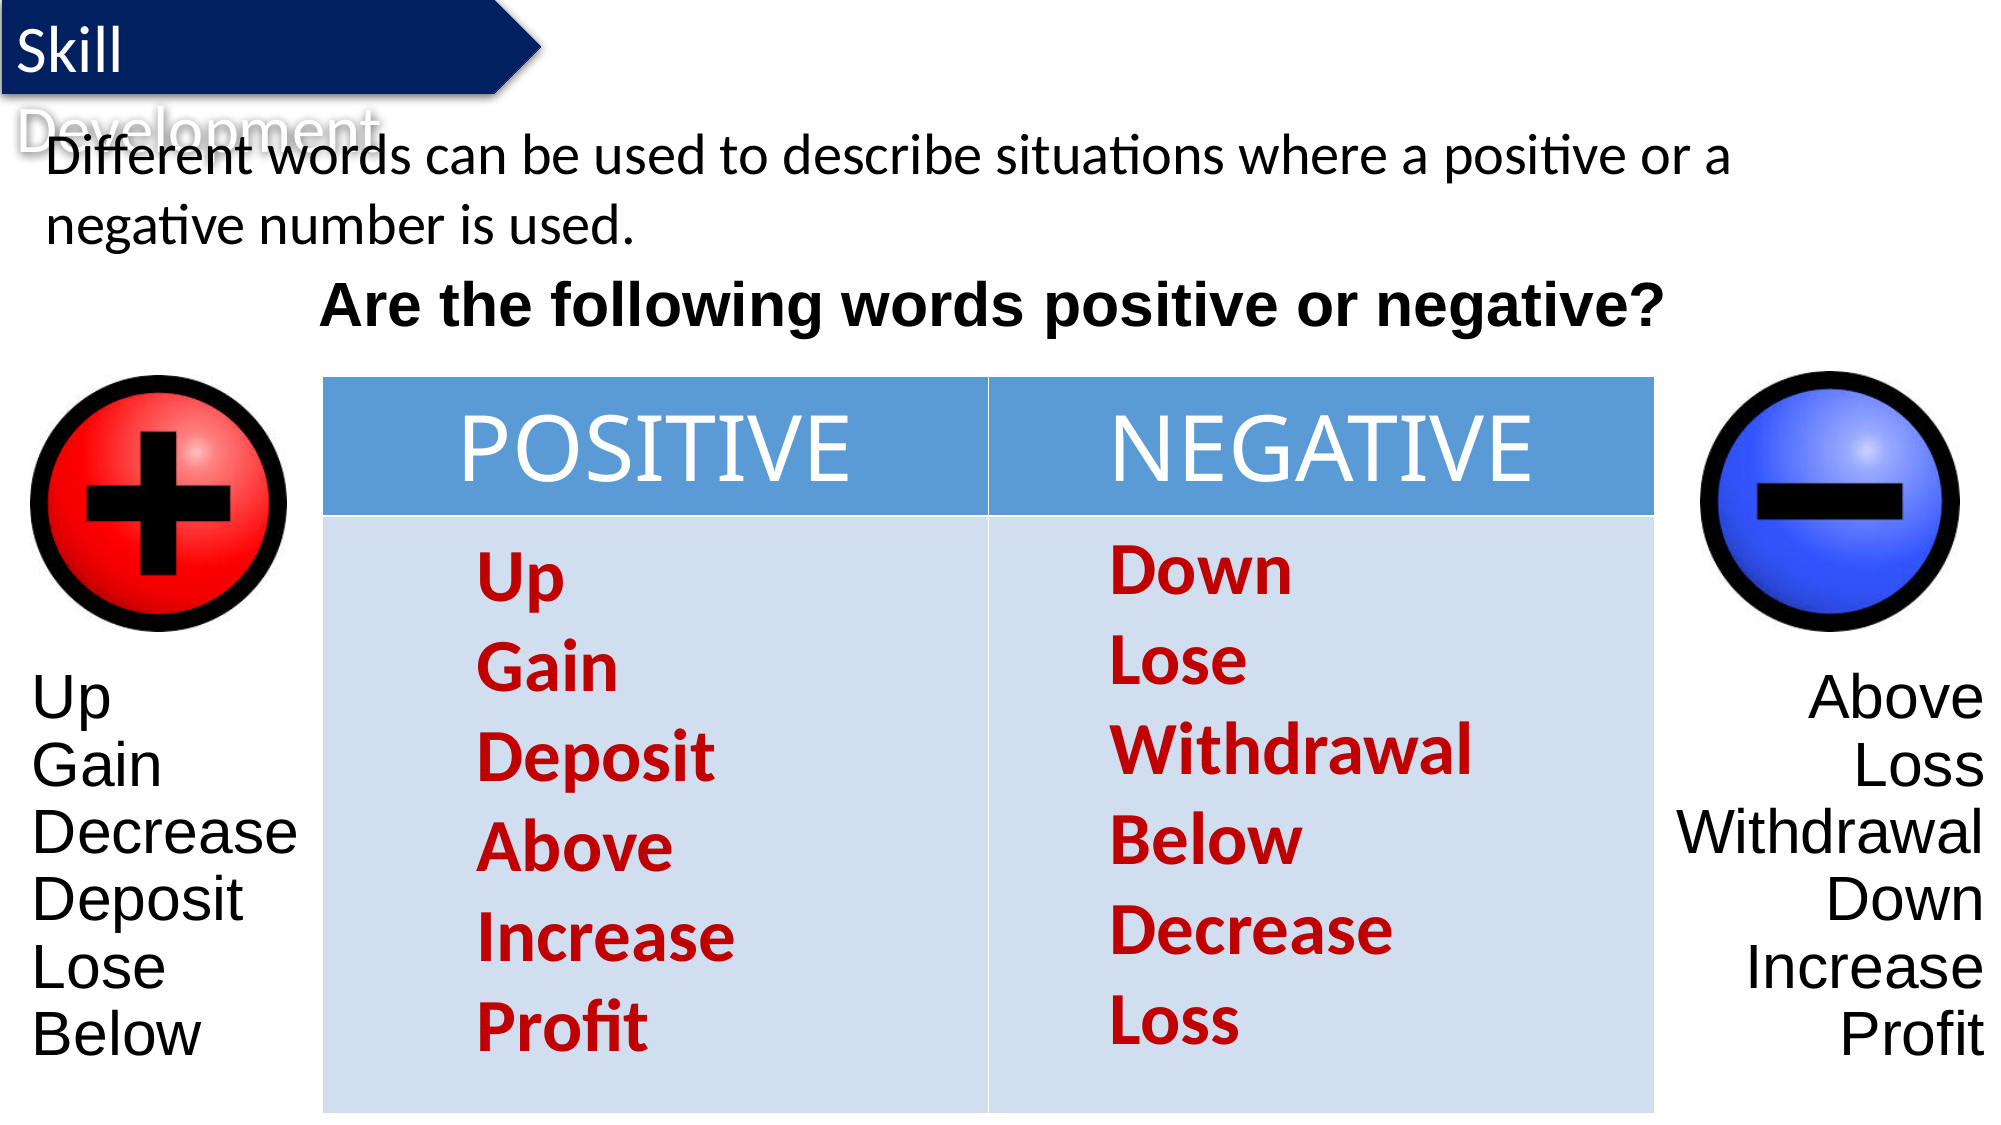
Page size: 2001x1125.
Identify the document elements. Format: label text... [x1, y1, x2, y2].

table_header POSITIVE [323, 384, 988, 515]
text_box Above Loss Withdrawal Down Increase Profit [1637, 657, 2000, 1125]
text_box Are the following words positive or negative? [224, 265, 1762, 384]
text_box Up Gain Decrease Deposit Lose Below [17, 657, 380, 1125]
picture [30, 375, 287, 632]
text_box Up Gain Deposit Above Increase Profit [461, 519, 752, 1074]
text_box Down Lose Withdrawal Below Decrease Loss [1095, 512, 1490, 1068]
table_header NEGATIVE [989, 384, 1654, 515]
table_cell [989, 517, 1654, 1113]
table_cell [323, 517, 988, 1113]
picture [1699, 371, 1960, 632]
text_box Skill Development [2, 0, 541, 94]
text_box Different words can be used to describe situations where a positive or a negative number is used. [30, 108, 1850, 264]
